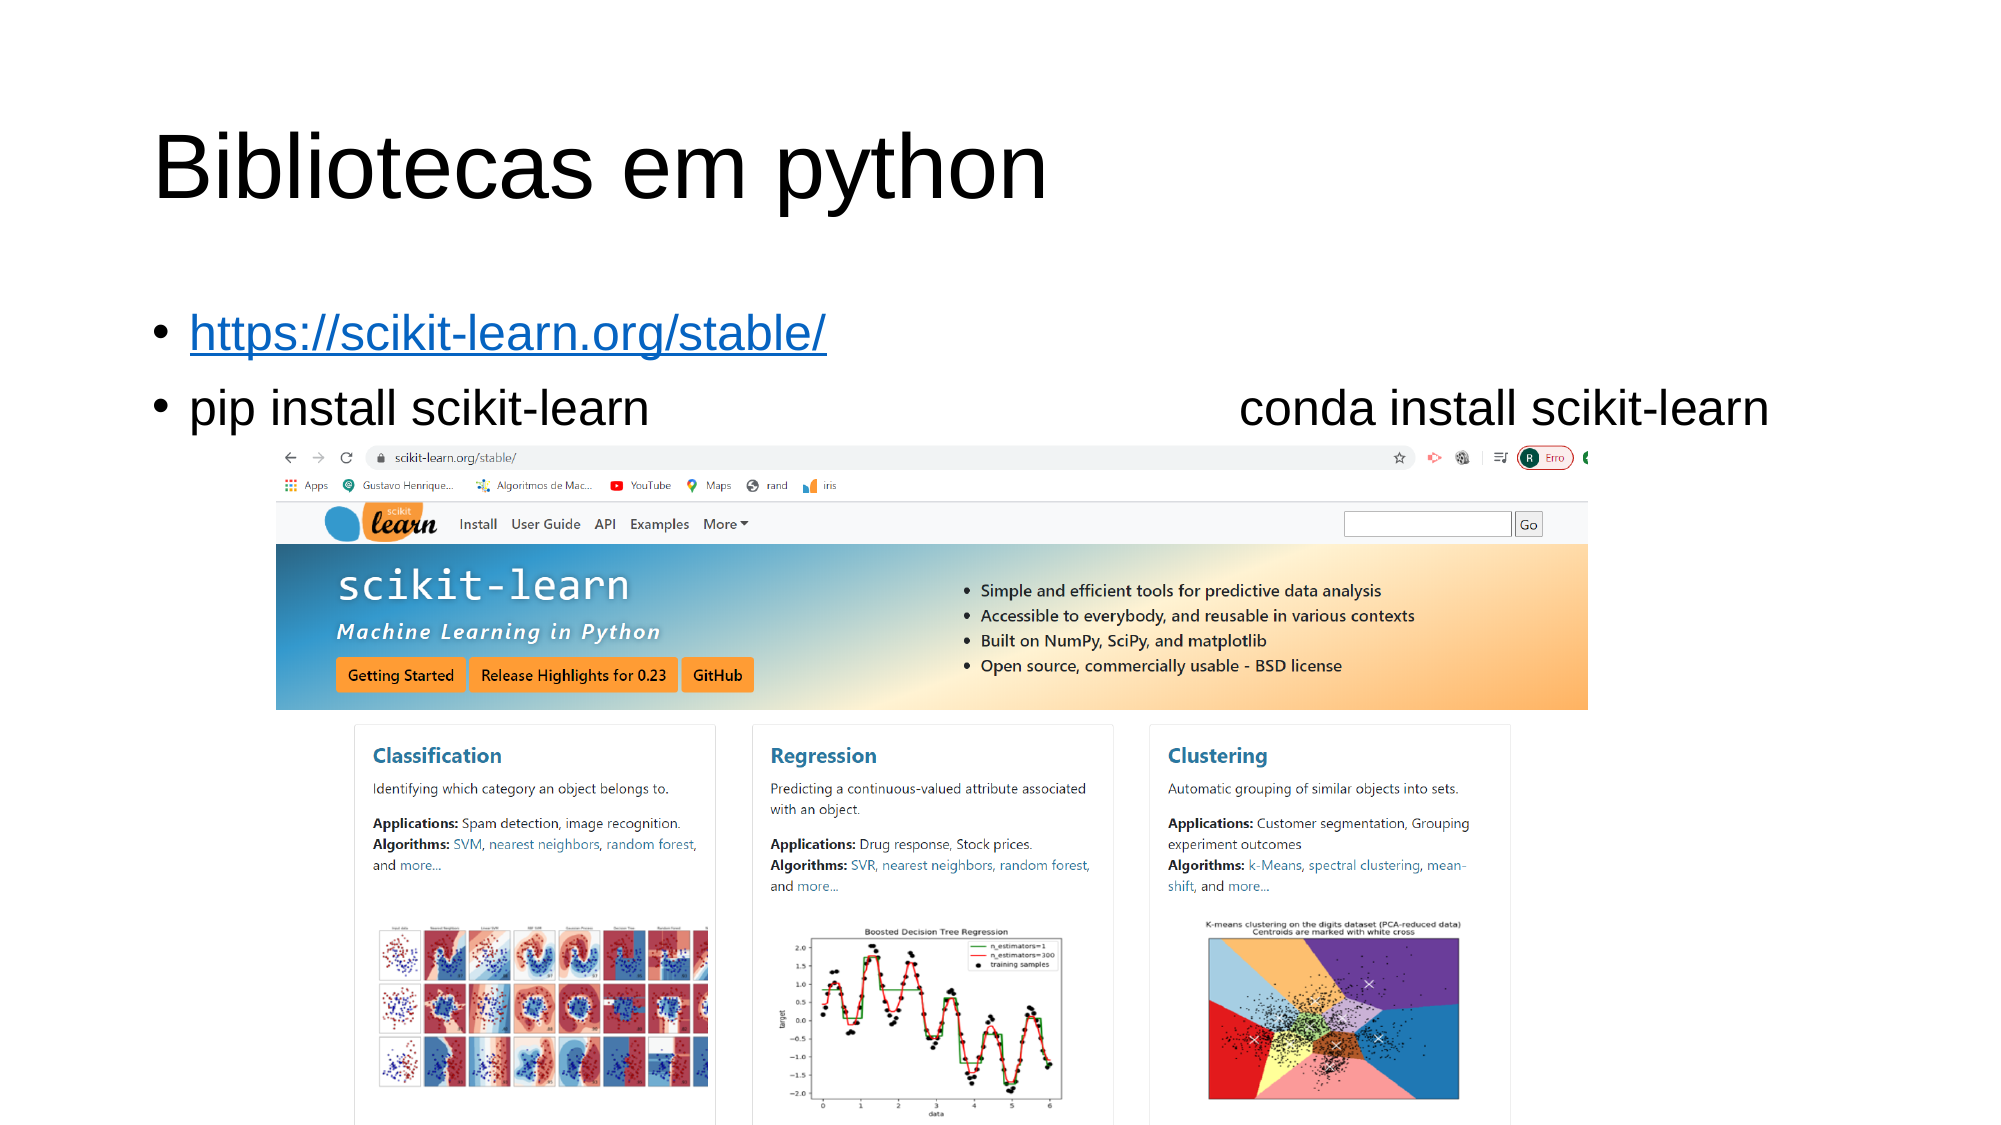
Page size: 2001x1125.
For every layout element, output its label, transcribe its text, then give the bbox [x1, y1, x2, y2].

picture [276, 443, 1588, 1125]
list https://scikit-learn.org/stable/ pip install scikit-learn conda install scikit-learn [137, 299, 1863, 1014]
title Bibliotecas em python [137, 59, 1863, 278]
